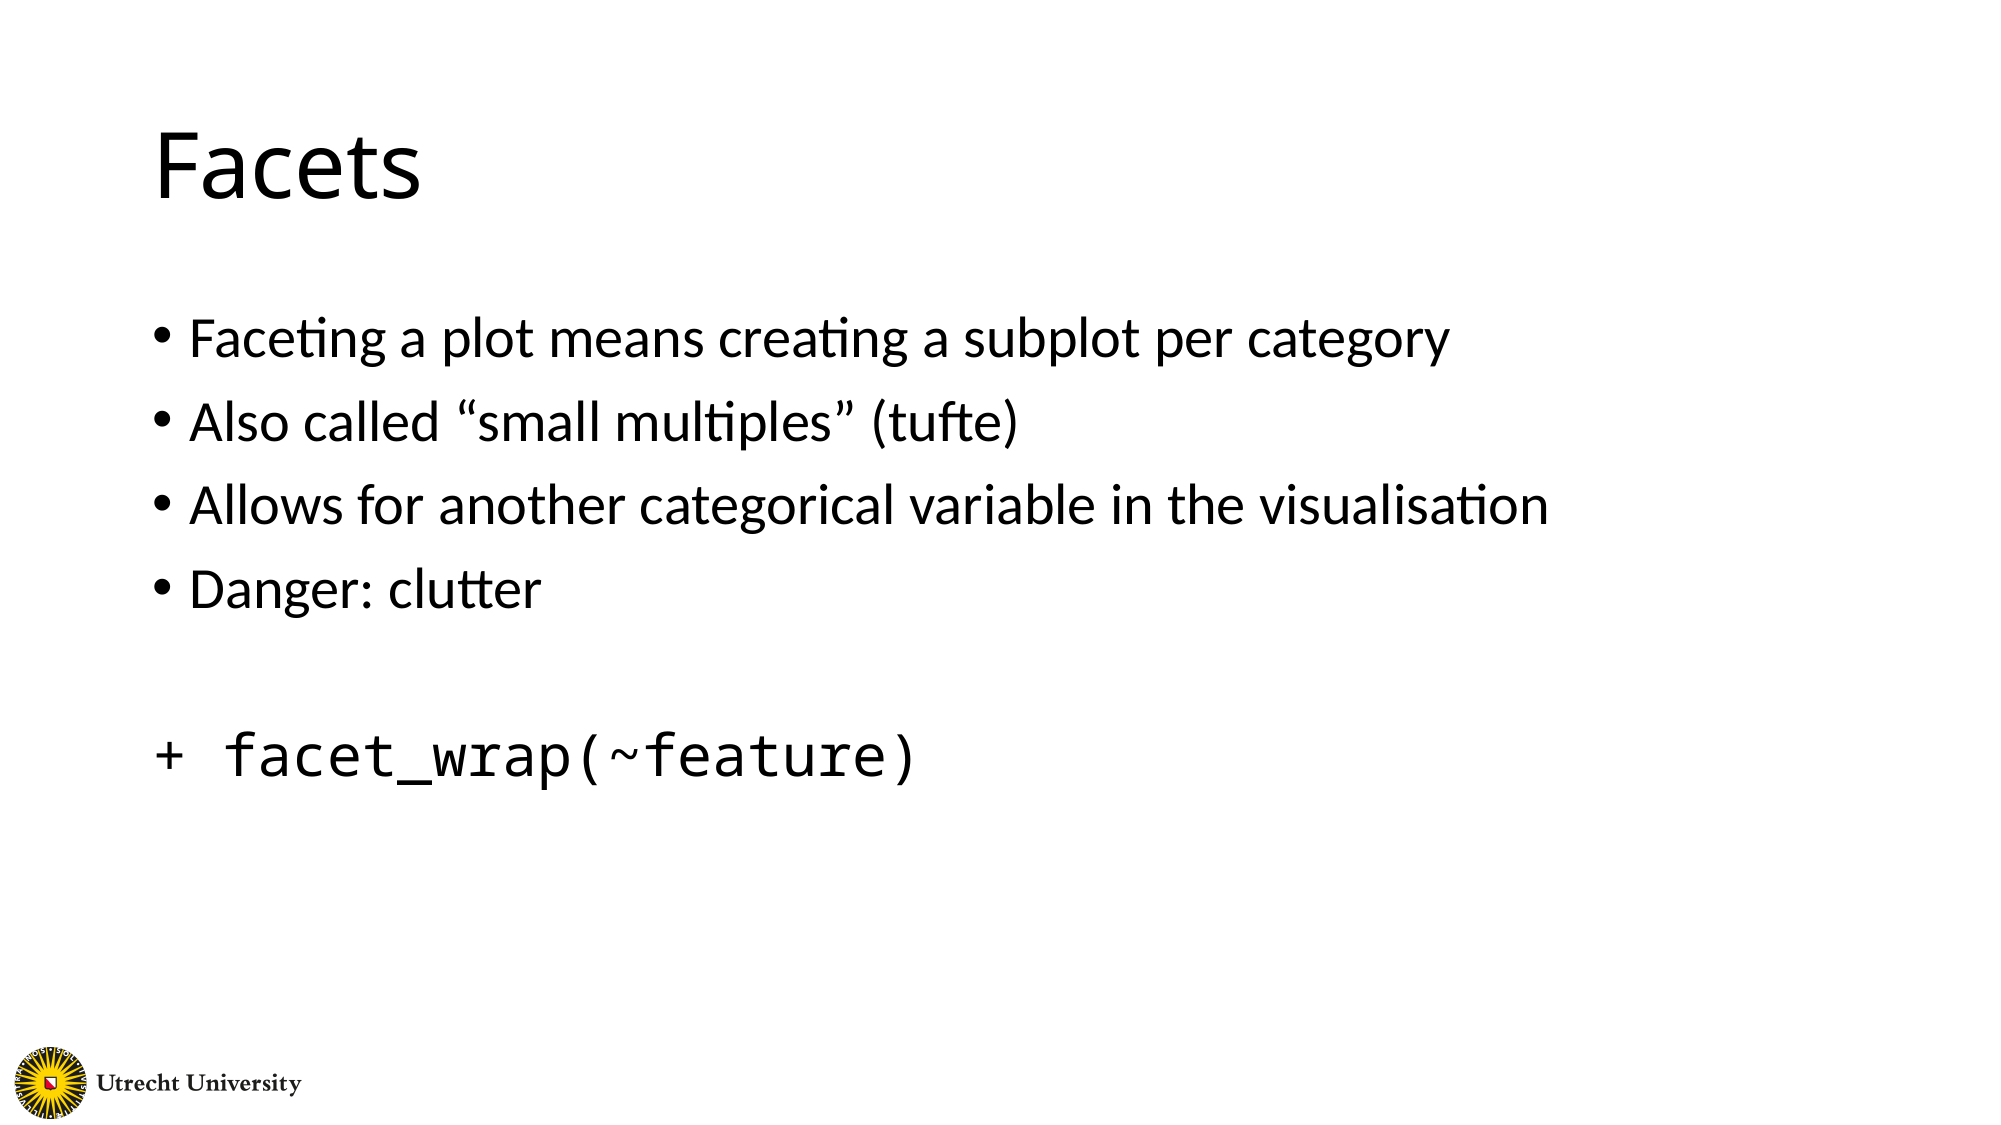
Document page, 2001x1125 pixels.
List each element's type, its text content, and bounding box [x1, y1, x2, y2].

text_box Faceting a plot means creating a subplot per category Also called “small multiples” (tufte) Allows for another categorical variable in the visualisation Danger: clutter + facet_wrap(~feature) [137, 299, 1863, 1014]
text_box Facets [137, 59, 1863, 278]
picture [0, 995, 386, 1125]
